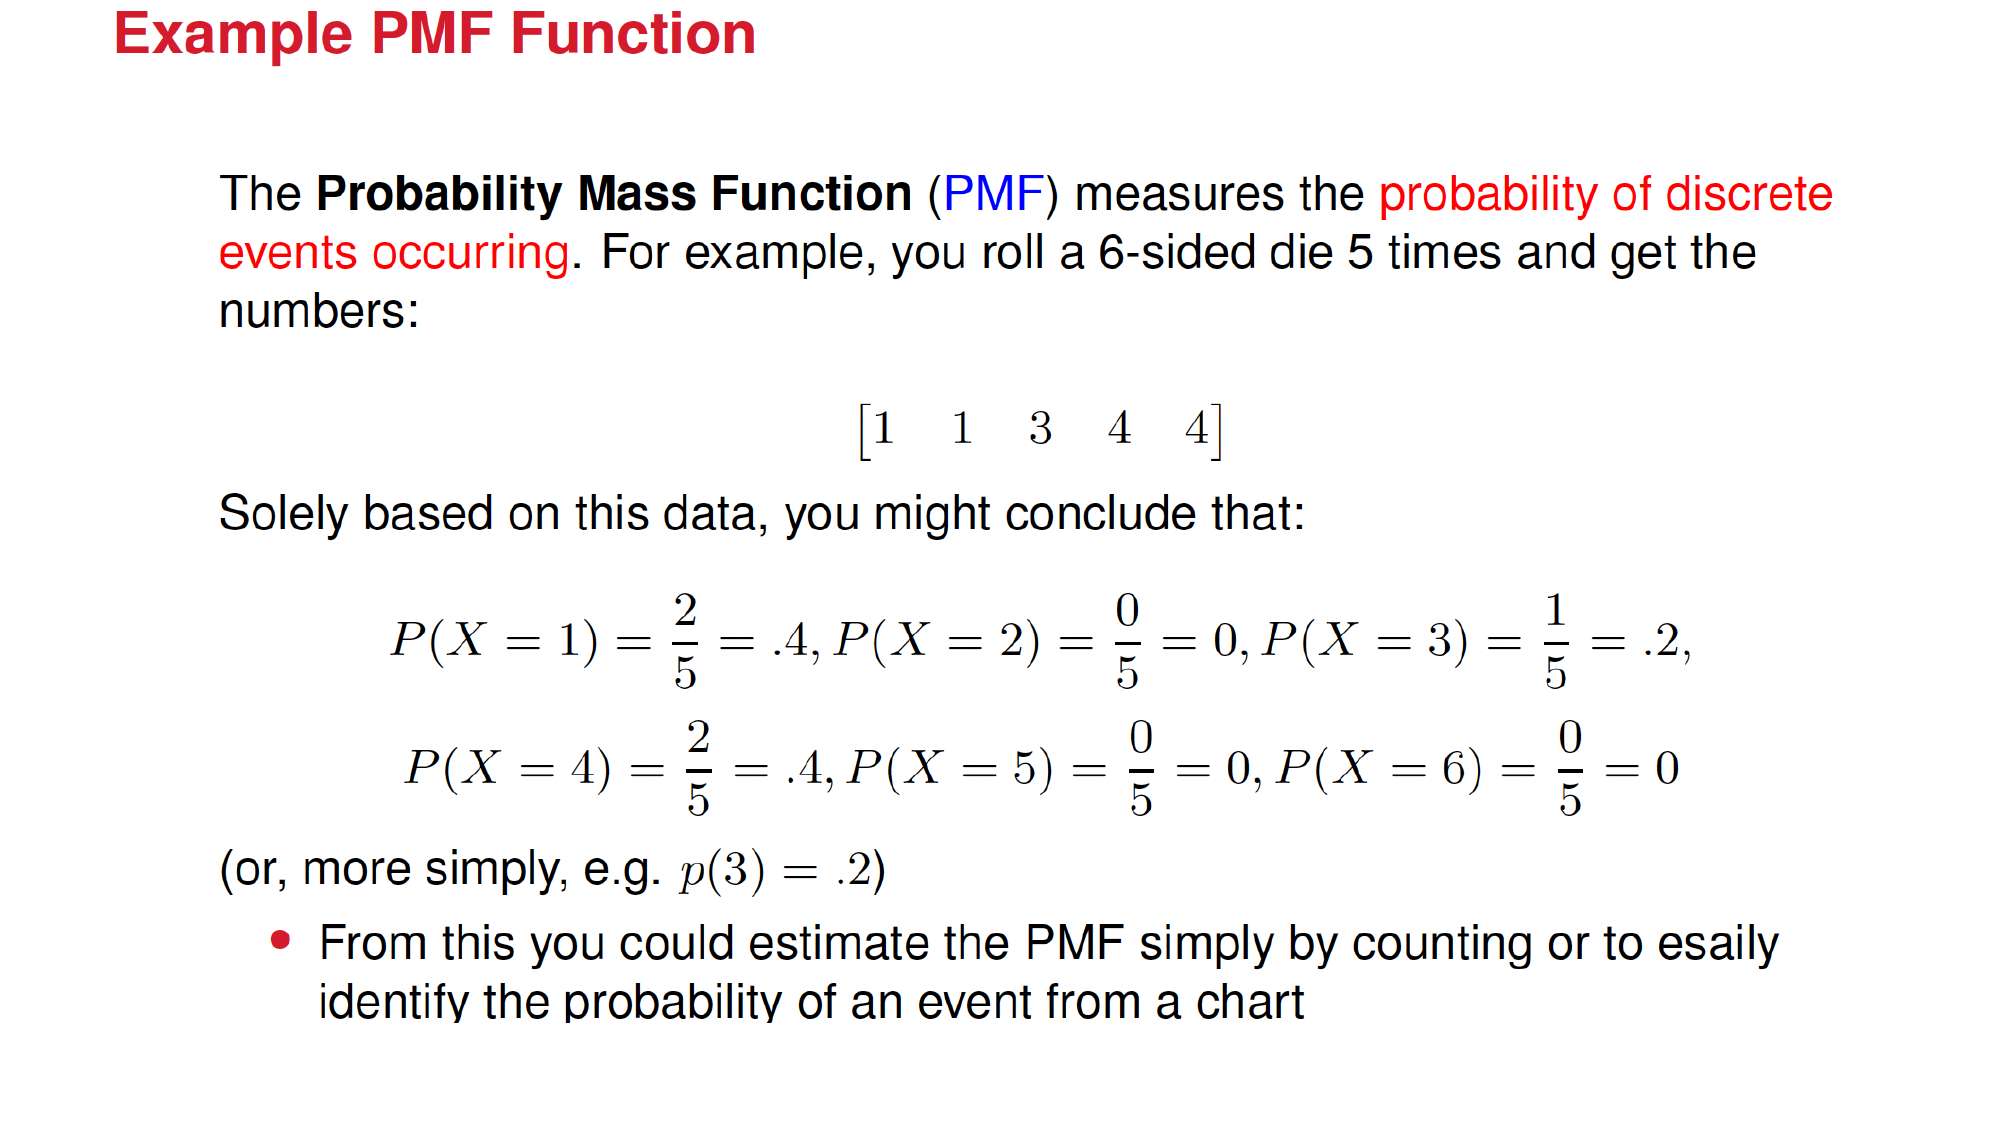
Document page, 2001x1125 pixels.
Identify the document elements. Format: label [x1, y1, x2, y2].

picture [99, 0, 1876, 1110]
